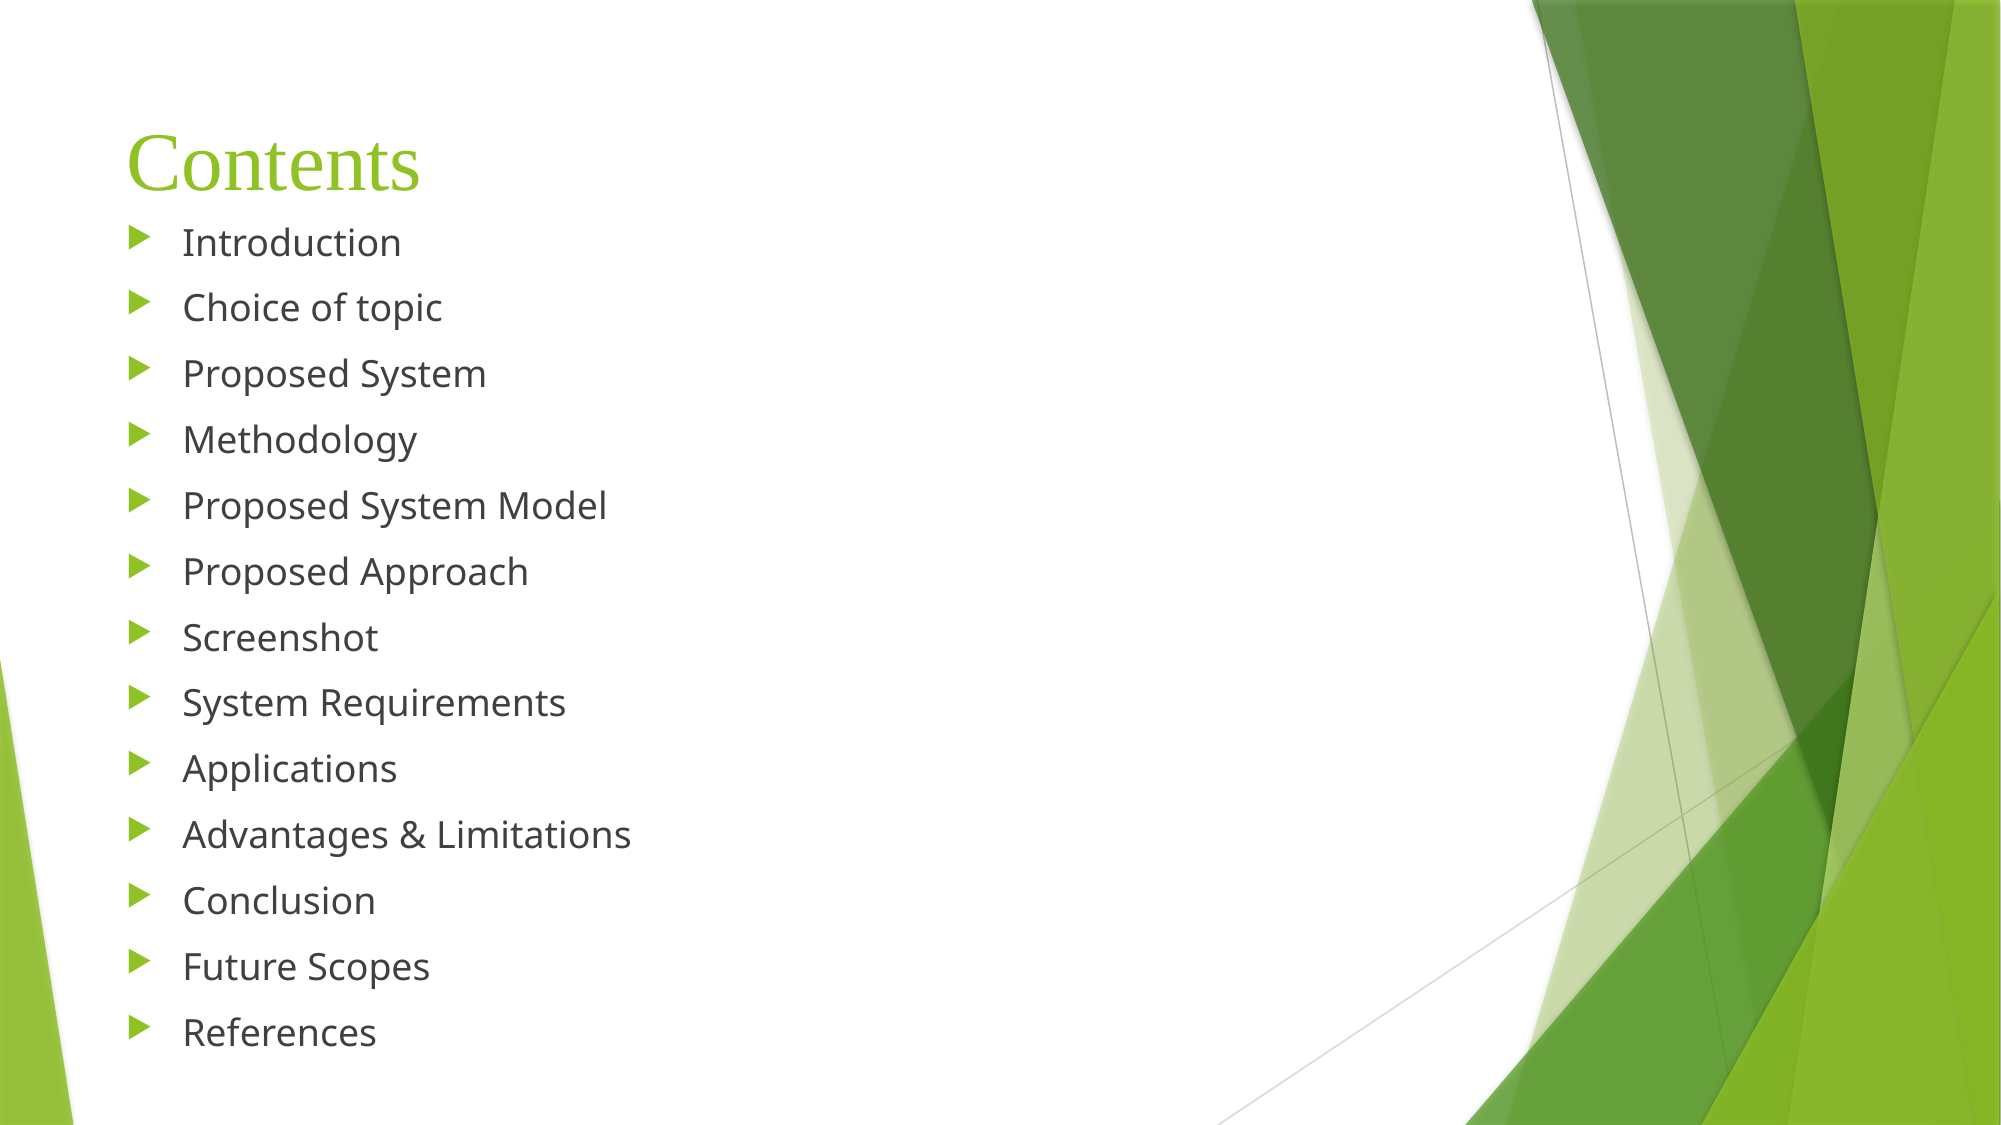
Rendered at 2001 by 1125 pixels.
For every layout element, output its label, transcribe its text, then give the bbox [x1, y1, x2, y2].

list Introduction Choice of topic Proposed System Methodology Proposed System Model Proposed Approach Screenshot System Requirements Applications Advantages & Limitations Conclusion Future Scopes References [111, 210, 1522, 1094]
title Contents [111, 99, 1522, 199]
